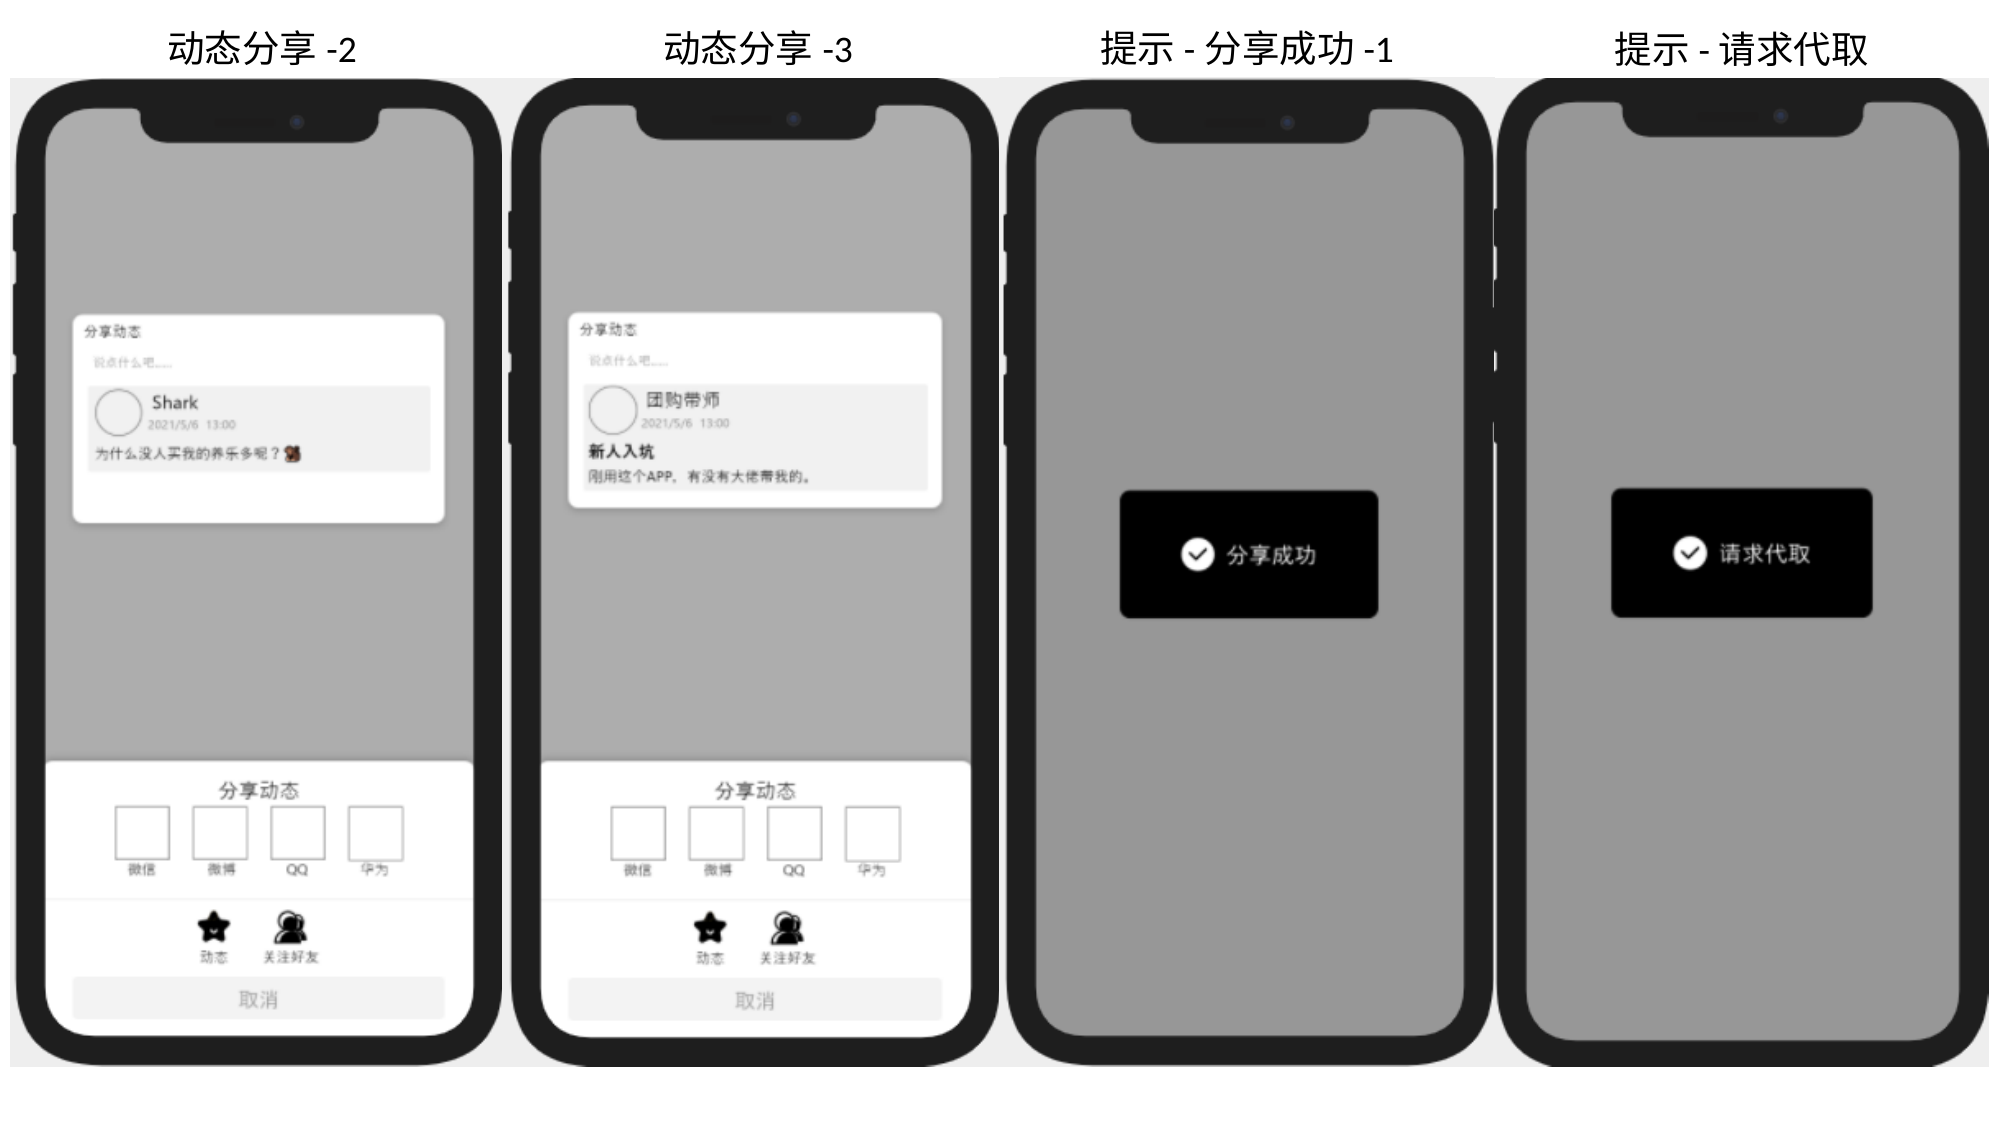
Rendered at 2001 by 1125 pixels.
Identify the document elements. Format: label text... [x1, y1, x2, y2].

text_box 动态分享-3 [581, 18, 935, 78]
text_box 提示-分享成功-1 [1070, 18, 1424, 77]
picture [10, 77, 1989, 1067]
text_box 提示-请求代取 [1565, 18, 1919, 78]
text_box 动态分享-2 [85, 18, 439, 78]
